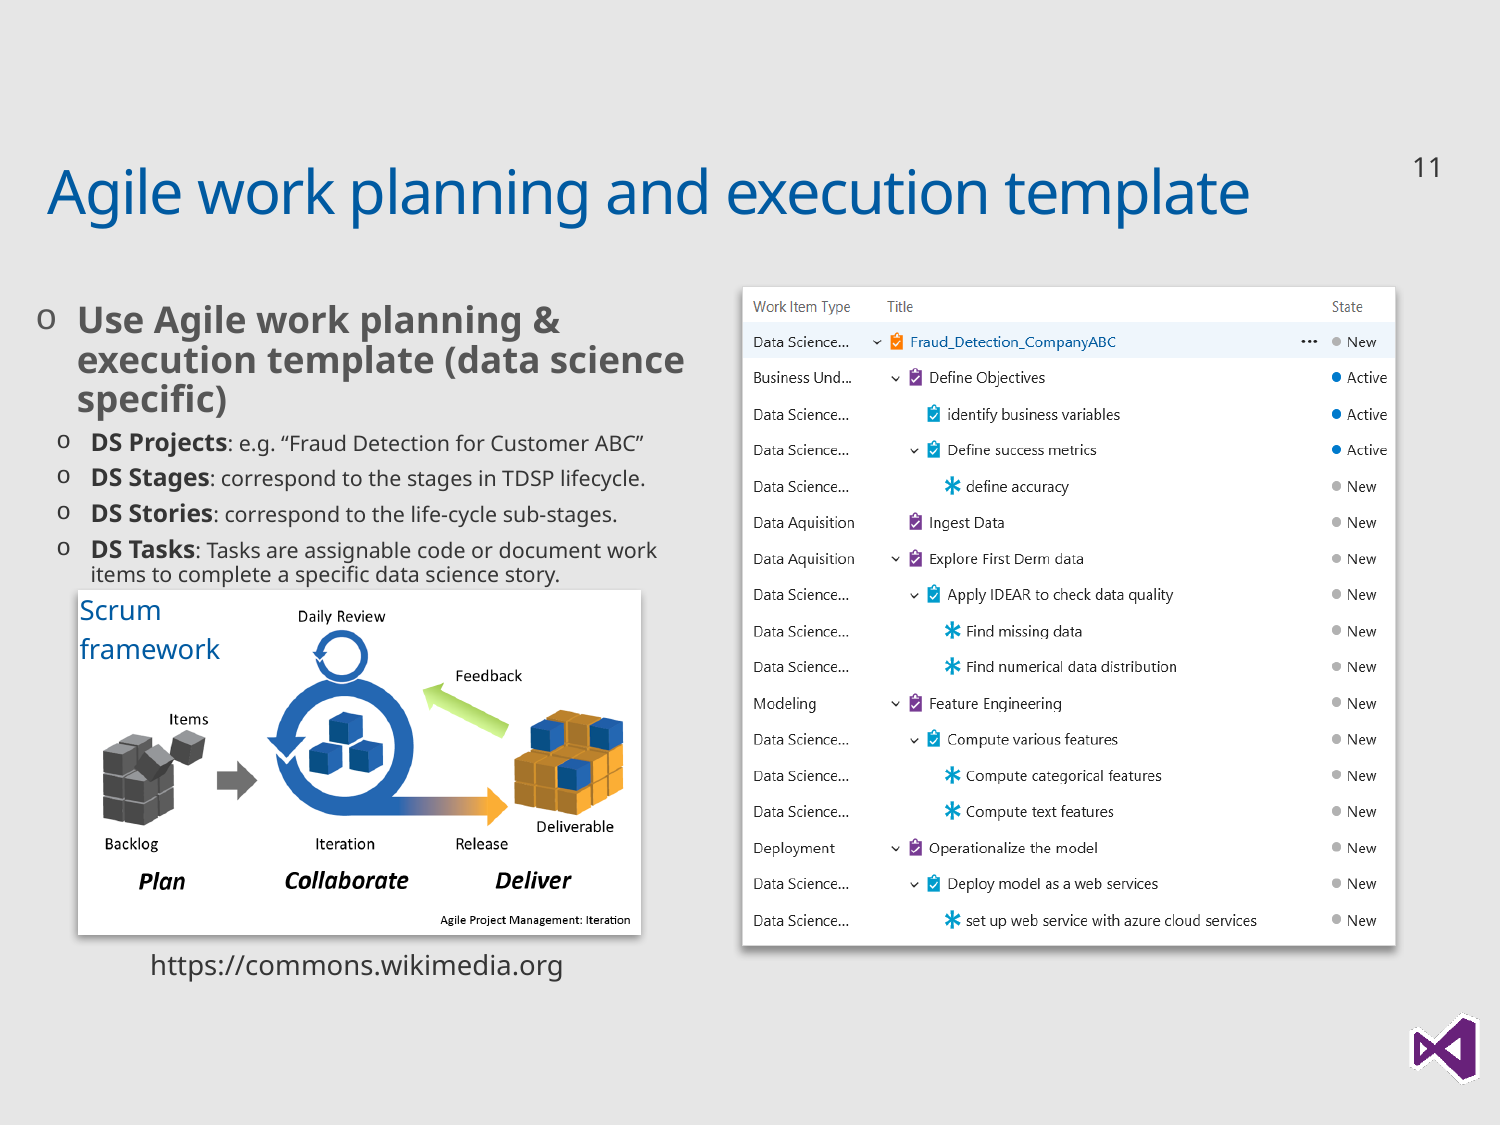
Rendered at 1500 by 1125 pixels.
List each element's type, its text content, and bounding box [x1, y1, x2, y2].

text_box 11 [1389, 133, 1500, 201]
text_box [63, 578, 641, 989]
title Agile work planning and execution template [23, 146, 1458, 258]
picture [742, 286, 1396, 946]
text_box Use Agile work planning & execution template (data science specific) DS Projects: e.g. “Fraud Detection for Customer ABC” DS Stages: correspond to the stages in TDSP lifecycle. DS Stories: correspond to the life-cycle sub-stages. DS Tasks: Tasks are assignable code or document work items to complete a specific data science story. [13, 284, 741, 605]
picture [1409, 1012, 1480, 1086]
